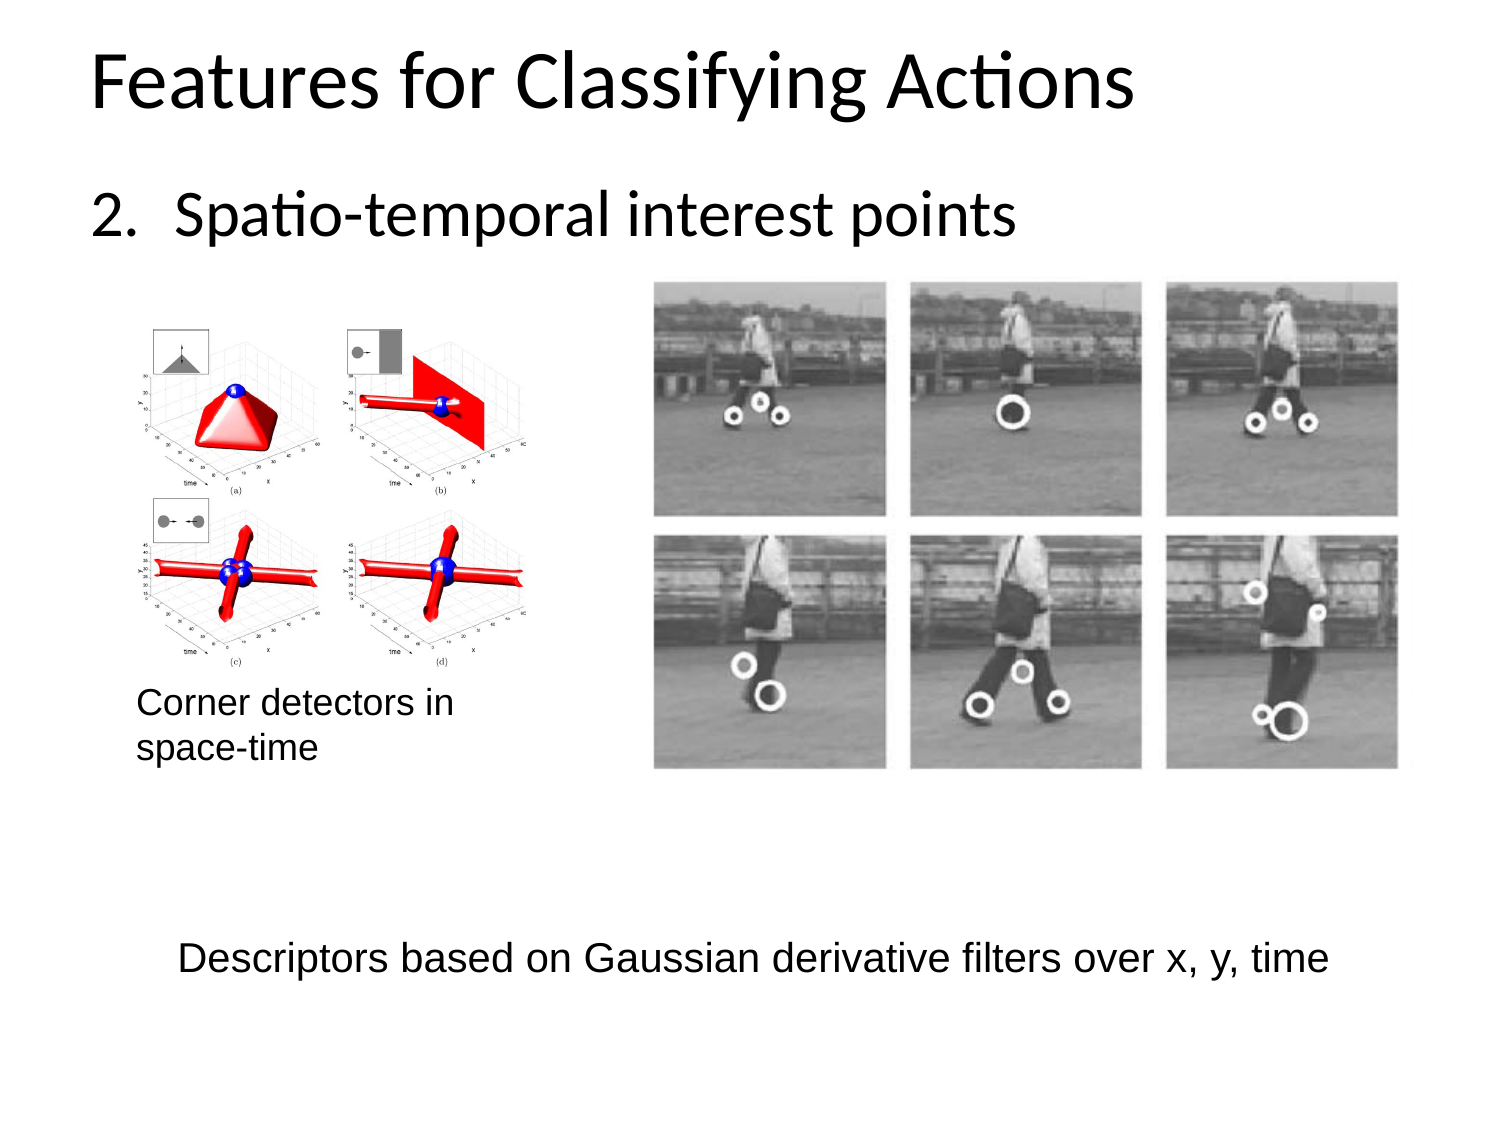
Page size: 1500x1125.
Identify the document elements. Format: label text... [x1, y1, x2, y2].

text_box Descriptors based on Gaussian derivative filters over x, y, time [162, 923, 1346, 989]
title Features for Classifying Actions [74, 0, 1426, 151]
list Spatio-temporal interest points [74, 162, 1426, 1006]
text_box Corner detectors in space-time [121, 675, 509, 775]
picture [124, 305, 568, 671]
picture [637, 265, 1413, 777]
